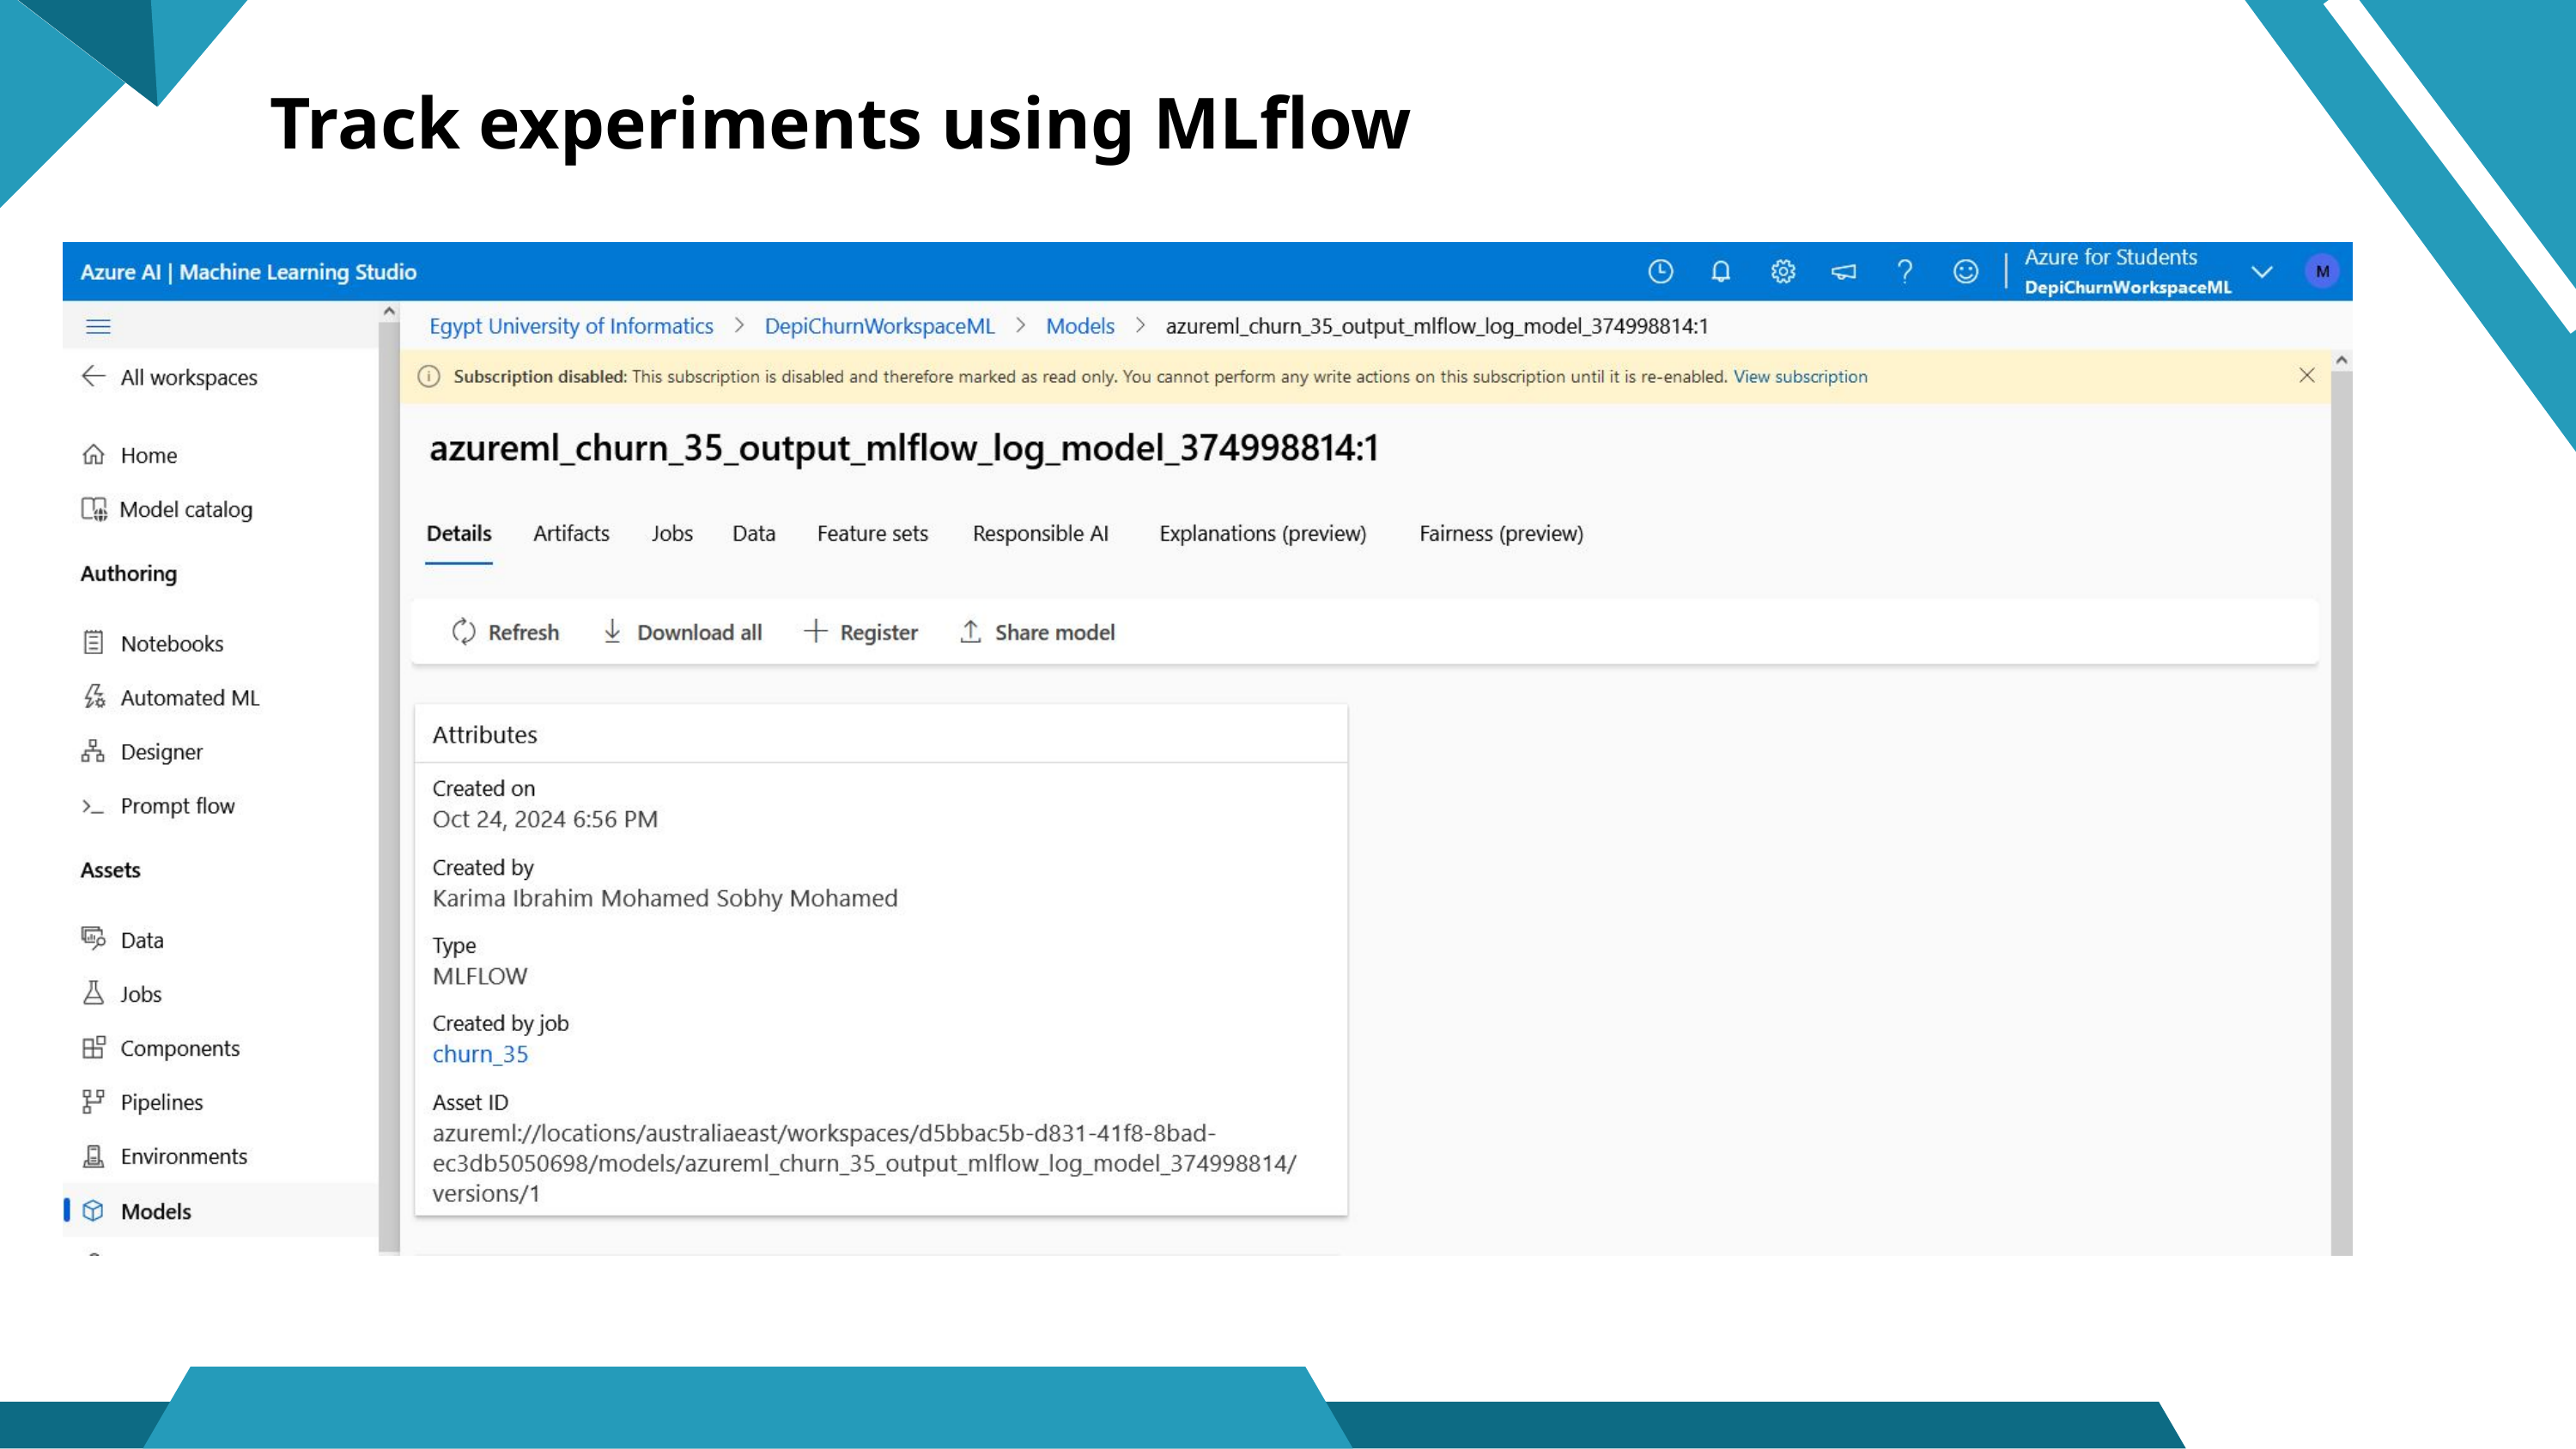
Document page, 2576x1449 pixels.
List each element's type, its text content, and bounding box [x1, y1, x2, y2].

text_box [143, 1367, 1353, 1449]
picture [62, 242, 2354, 1256]
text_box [2245, 0, 2576, 452]
text_box [0, 1401, 170, 1449]
text_box [1327, 1401, 2186, 1449]
text_box Track experiments using MLflow [268, 76, 1449, 163]
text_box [0, 0, 248, 209]
